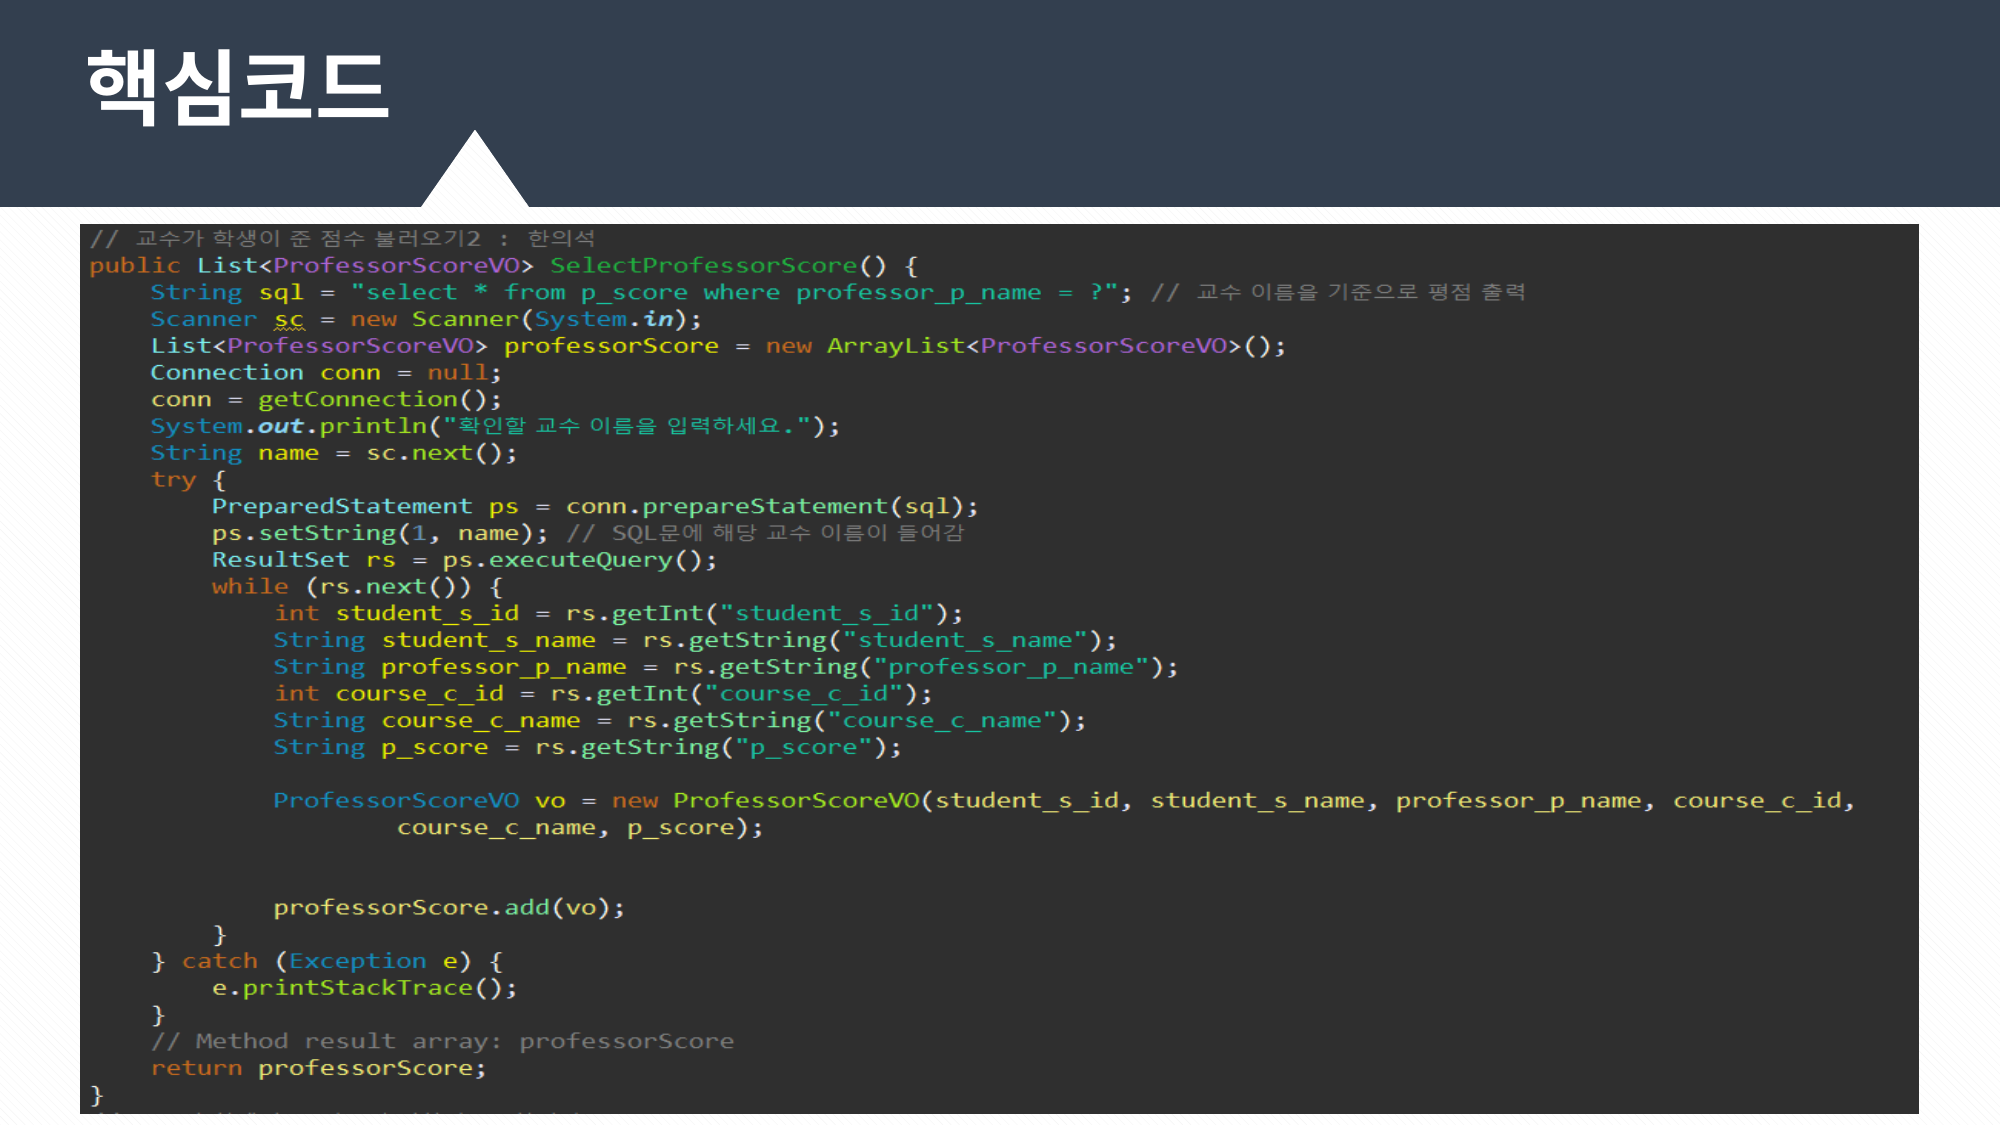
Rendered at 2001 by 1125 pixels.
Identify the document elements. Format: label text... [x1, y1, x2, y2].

text_box 핵심코드 [71, 28, 686, 144]
text_box [0, 0, 2000, 207]
picture [80, 224, 1920, 1115]
text_box [407, 144, 543, 224]
